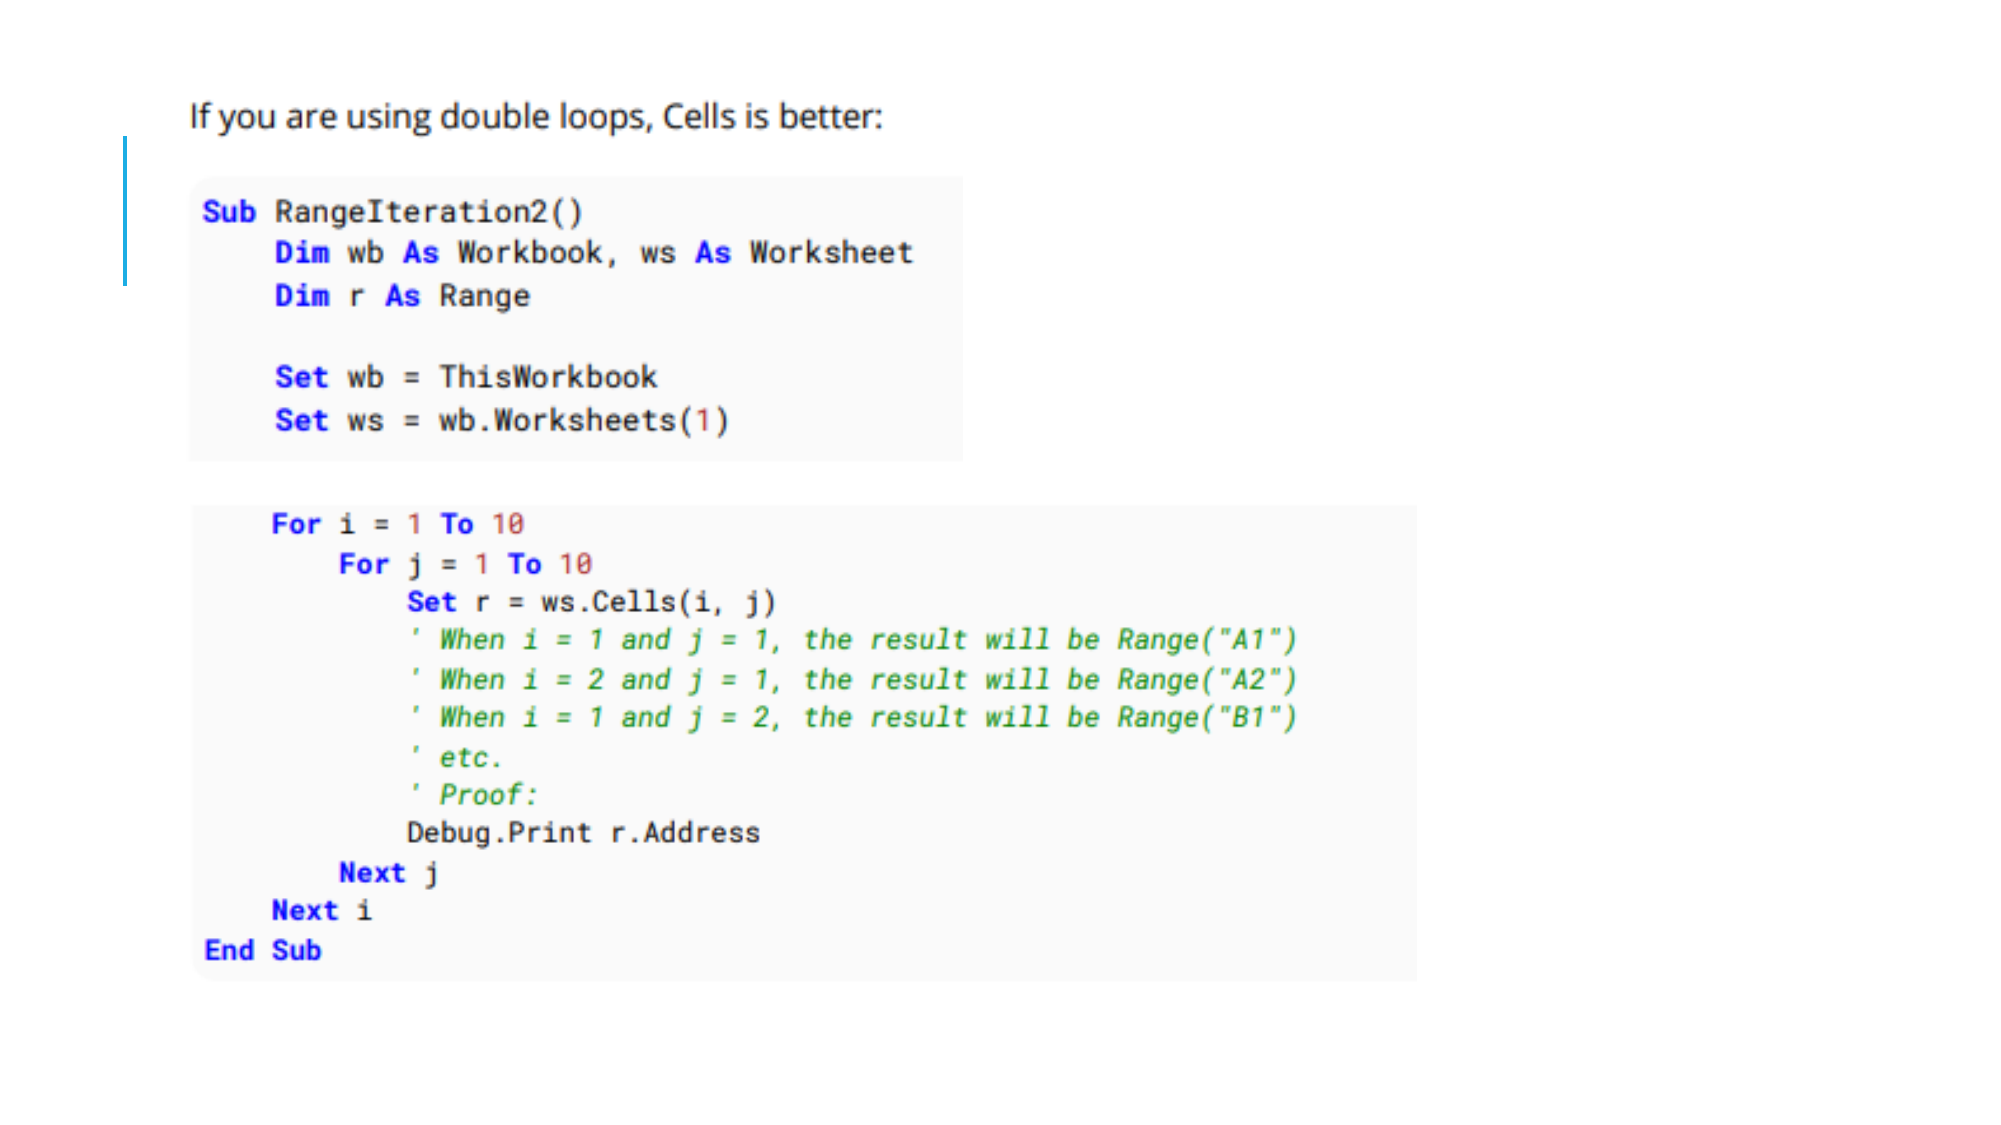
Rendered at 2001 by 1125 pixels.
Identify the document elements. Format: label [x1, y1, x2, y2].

picture [167, 78, 1417, 996]
